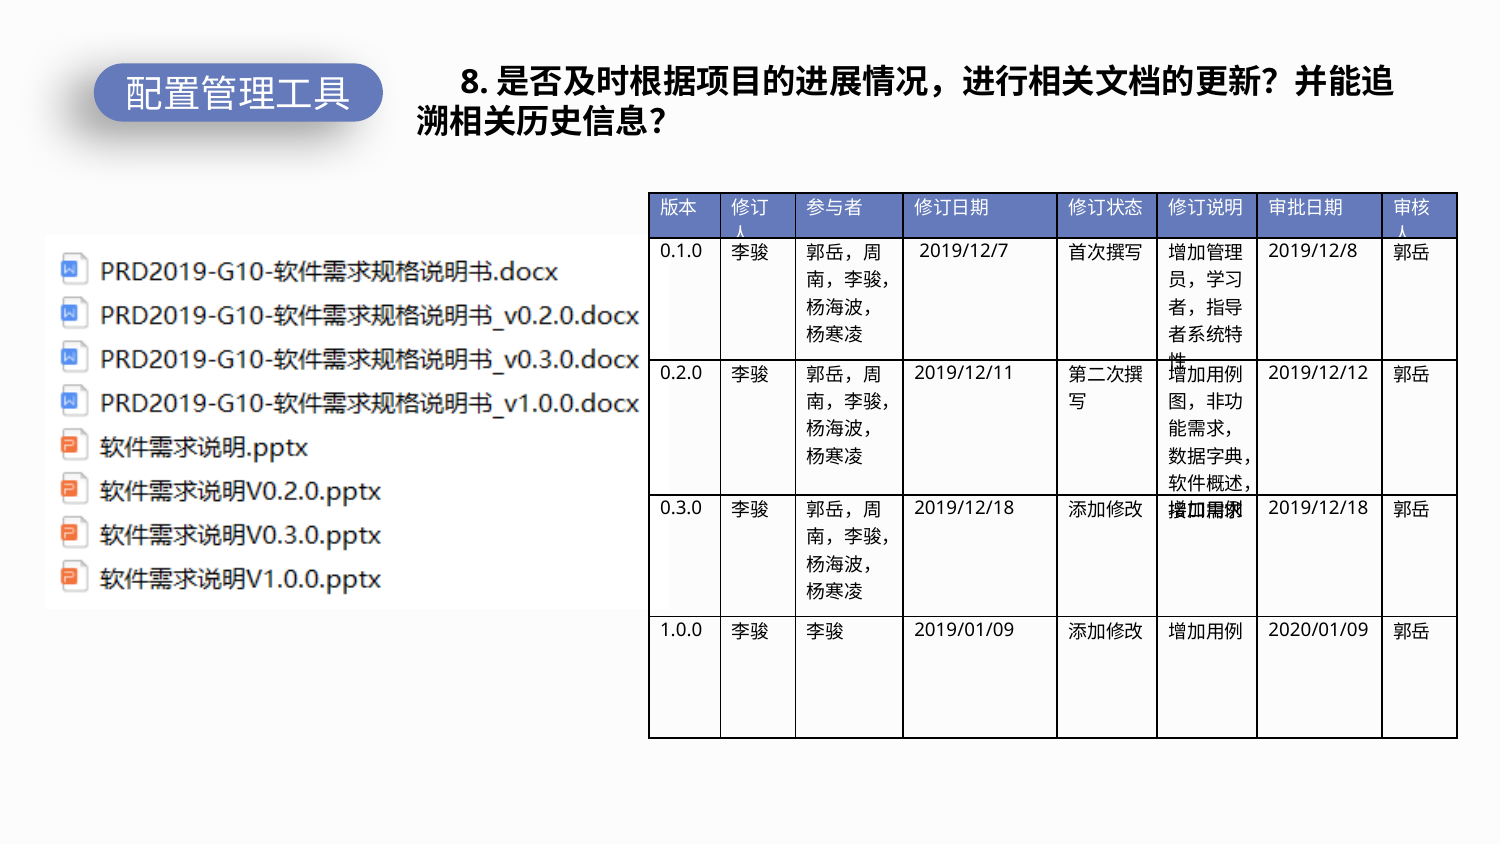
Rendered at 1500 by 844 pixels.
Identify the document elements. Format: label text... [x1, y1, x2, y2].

picture [45, 235, 670, 609]
table_cell 添加修改 [1058, 496, 1156, 616]
table_cell 添加修改 [1058, 617, 1156, 737]
table_cell 郭岳 [1383, 617, 1456, 737]
text_box 配置管理工具 [93, 63, 383, 122]
table_cell 0.3.0 [671, 496, 720, 616]
table_header 修订日期 [904, 194, 1056, 237]
table_cell 2019/12/7 [904, 239, 1056, 359]
table_cell 增加用例 [1158, 617, 1256, 737]
table_cell 增加管理员，学习者，指导者系统特性 [1158, 239, 1256, 359]
table_cell 2019/12/18 [1258, 496, 1381, 616]
table_cell 2019/12/8 [1258, 239, 1381, 359]
table_cell 0.2.0 [673, 361, 720, 494]
table_cell 2019/12/12 [1258, 361, 1381, 494]
table_cell 2019/12/18 [904, 496, 1056, 616]
table_header 审批日期 [1258, 194, 1381, 237]
table_cell 郭岳，周南，李骏，杨海波，杨寒凌 [796, 496, 902, 616]
table_header 修订说明 [1158, 194, 1256, 237]
table_header 版本 [650, 194, 720, 237]
table_cell 第二次撰写 [1058, 361, 1156, 494]
table_cell 李骏 [721, 617, 795, 737]
table_header 修订状态 [1058, 194, 1156, 237]
table_cell 2019/12/11 [904, 361, 1056, 494]
table_cell 郭岳，周南，李骏，杨海波，杨寒凌 [796, 239, 902, 359]
table_cell 李骏 [721, 239, 795, 359]
table_cell 郭岳 [1383, 361, 1456, 494]
table_cell 李骏 [721, 361, 795, 494]
table_cell 郭岳 [1383, 496, 1456, 616]
table_header 审核人 [1383, 194, 1456, 237]
text_box 8.是否及时根据项目的进展情况，进行相关文档的更新？并能追溯相关历史信息？ [401, 53, 1434, 148]
table_cell 0.1.0 [672, 239, 720, 359]
table_cell 首次撰写 [1058, 239, 1156, 359]
table_header 参与者 [796, 194, 902, 237]
table_cell 增加用例 [1158, 496, 1256, 616]
table_cell 2019/01/09 [904, 617, 1056, 737]
table_cell 增加用例图，非功能需求，数据字典，软件概述，接口需求 [1158, 361, 1256, 494]
table_cell 李骏 [796, 617, 902, 737]
table_cell 郭岳，周南，李骏，杨海波，杨寒凌 [796, 361, 902, 494]
table_cell 1.0.0 [650, 617, 720, 737]
table_cell 郭岳 [1383, 239, 1456, 359]
table_cell 李骏 [721, 496, 795, 616]
table_header 修订人 [721, 194, 795, 237]
table_cell 2020/01/09 [1258, 617, 1381, 737]
